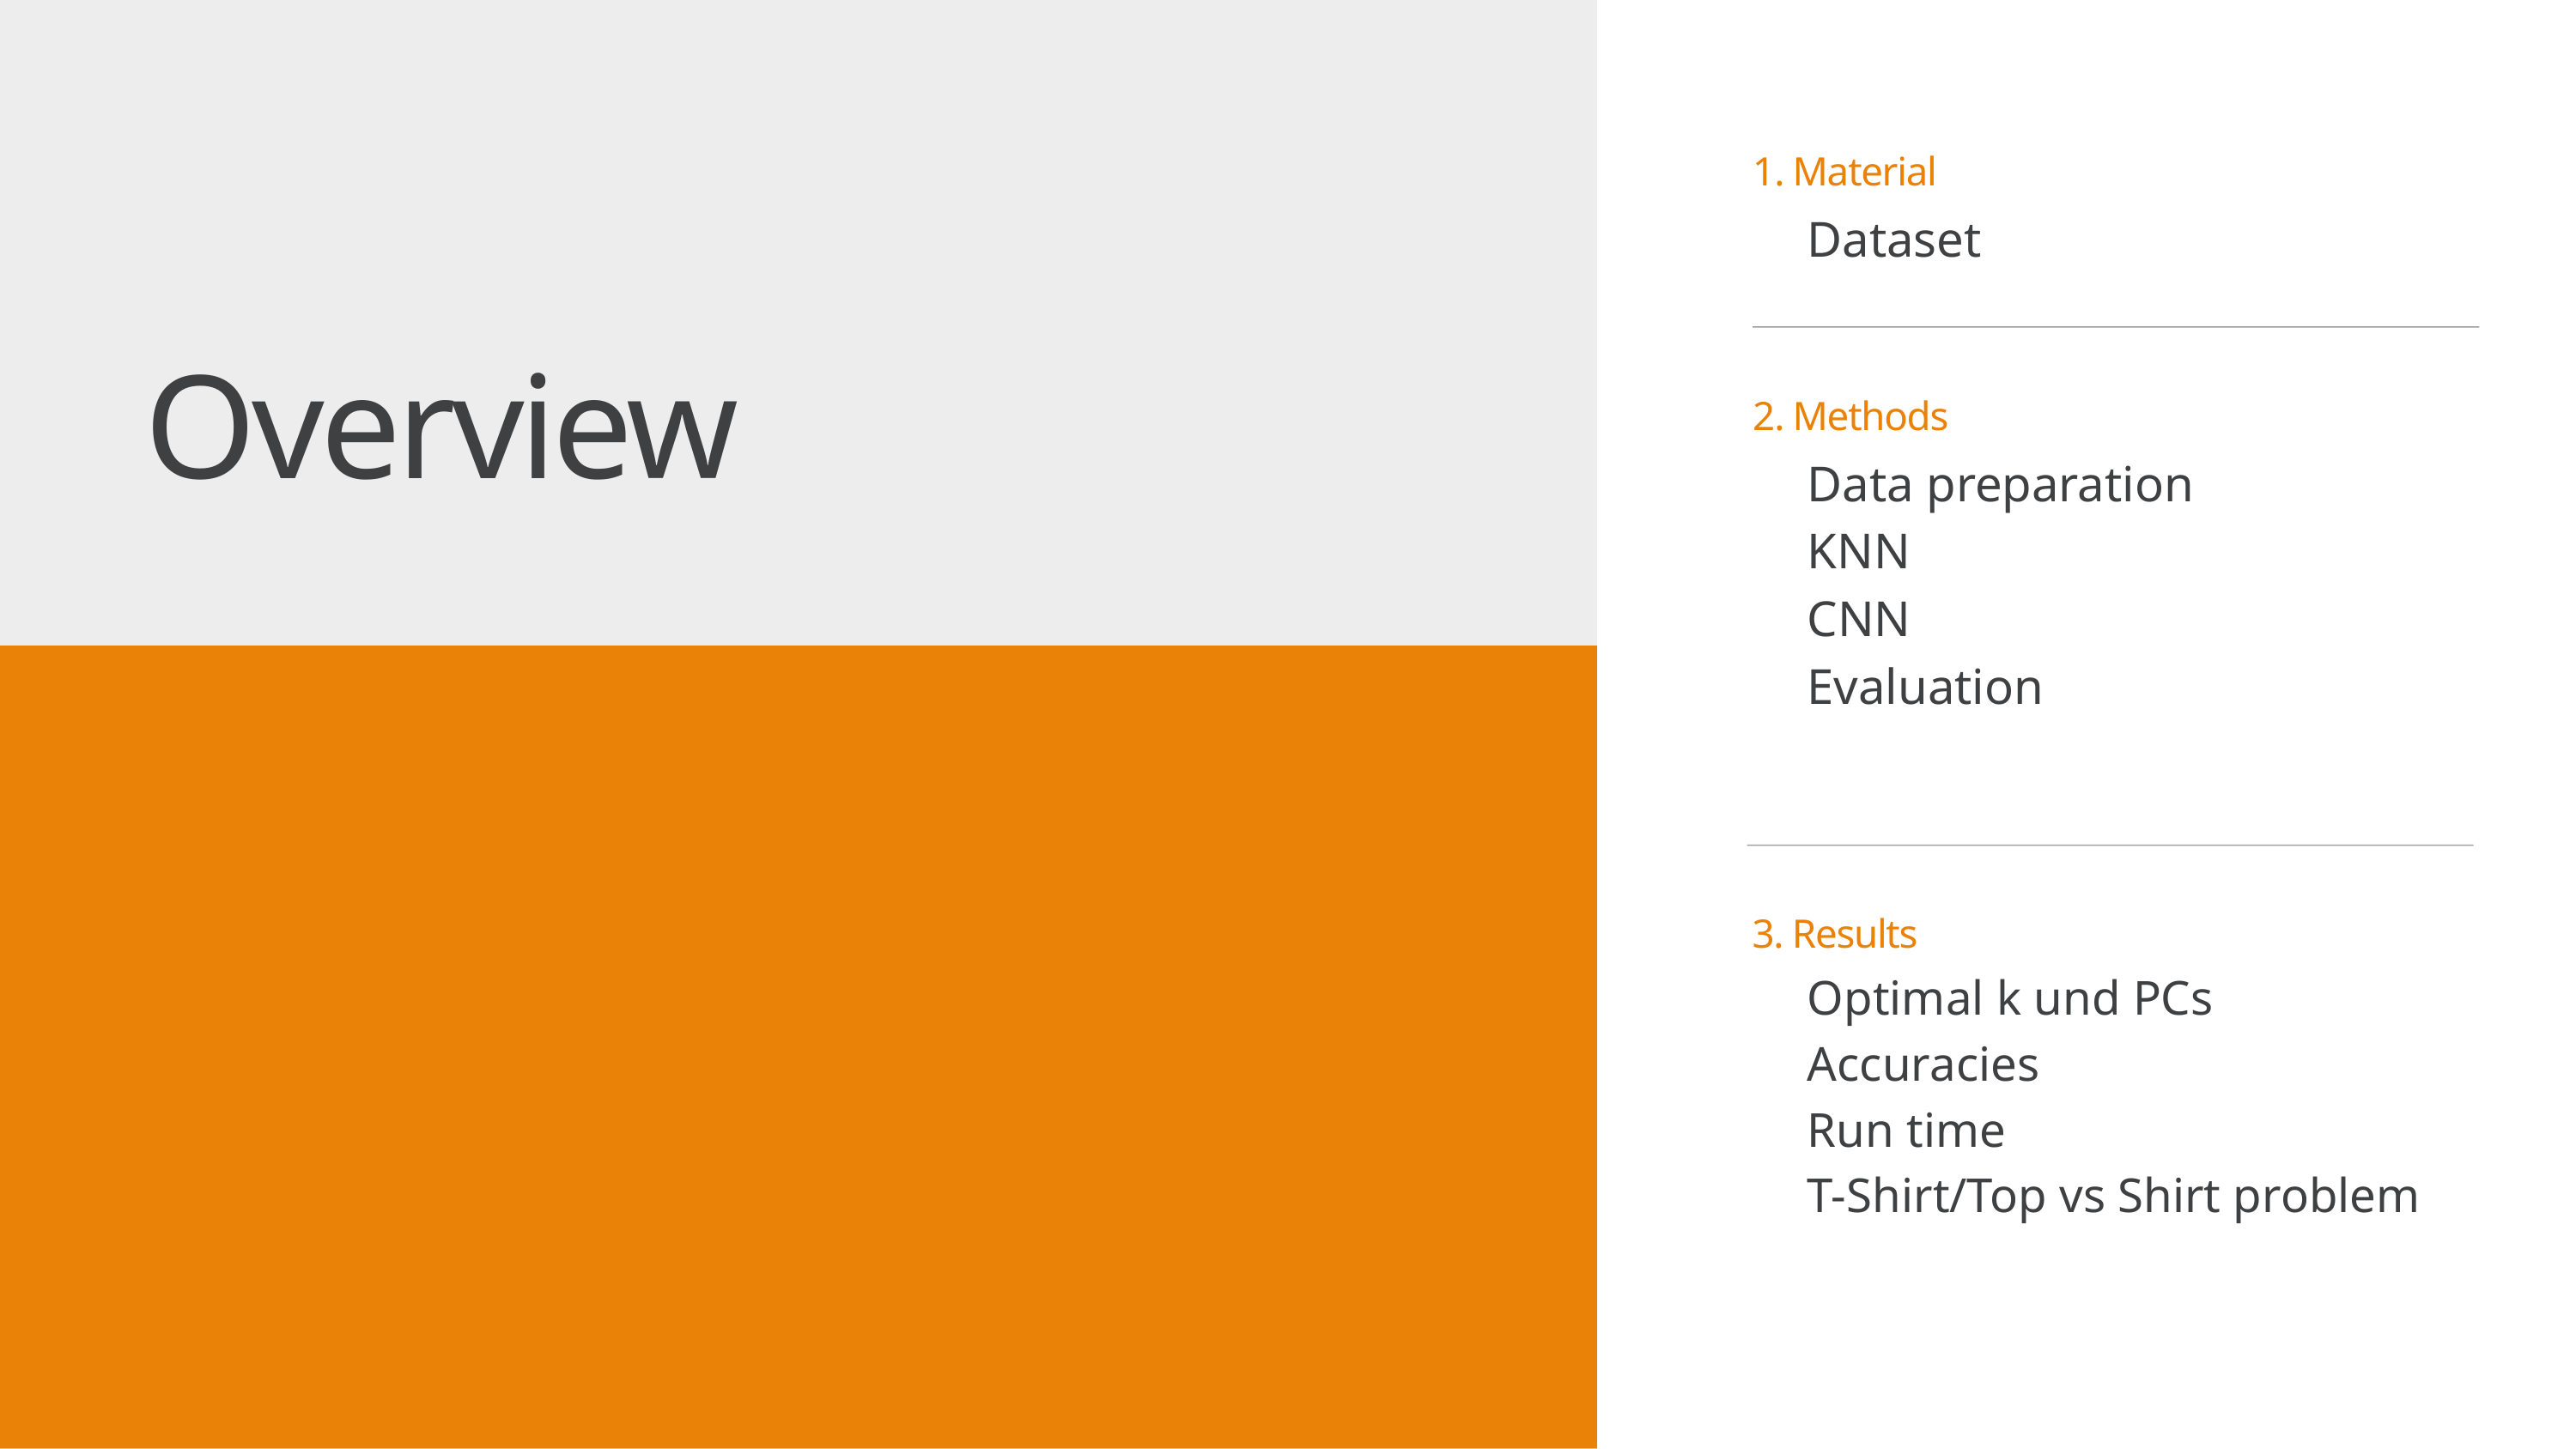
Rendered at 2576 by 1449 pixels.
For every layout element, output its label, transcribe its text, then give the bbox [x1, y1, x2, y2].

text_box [1747, 142, 2480, 1345]
text_box Overview [144, 321, 1449, 507]
text_box [0, 0, 1597, 646]
text_box [0, 646, 1597, 1449]
